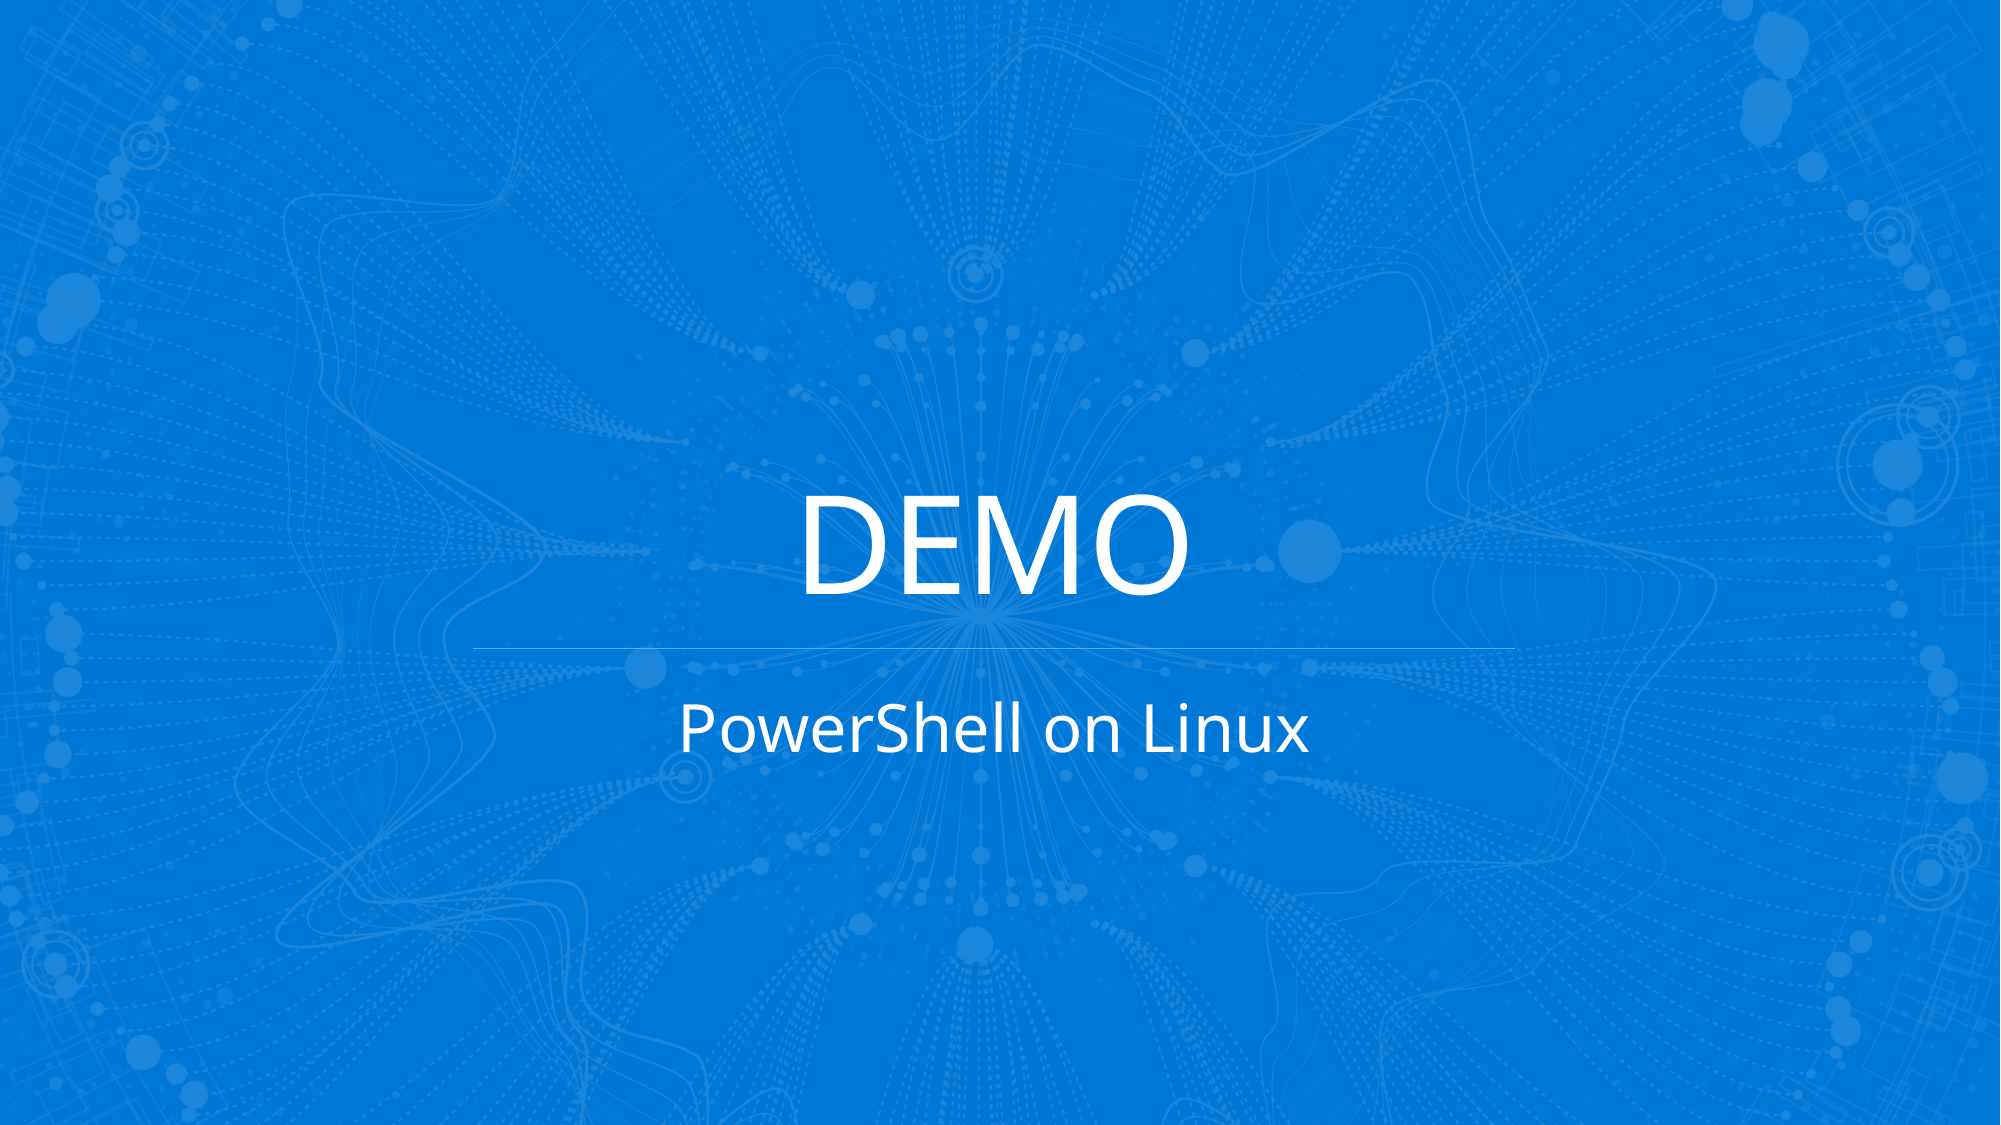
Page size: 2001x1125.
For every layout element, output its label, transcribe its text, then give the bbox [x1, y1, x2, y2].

title DEMO [408, 195, 1582, 626]
list PowerShell on Linux [532, 676, 1457, 786]
